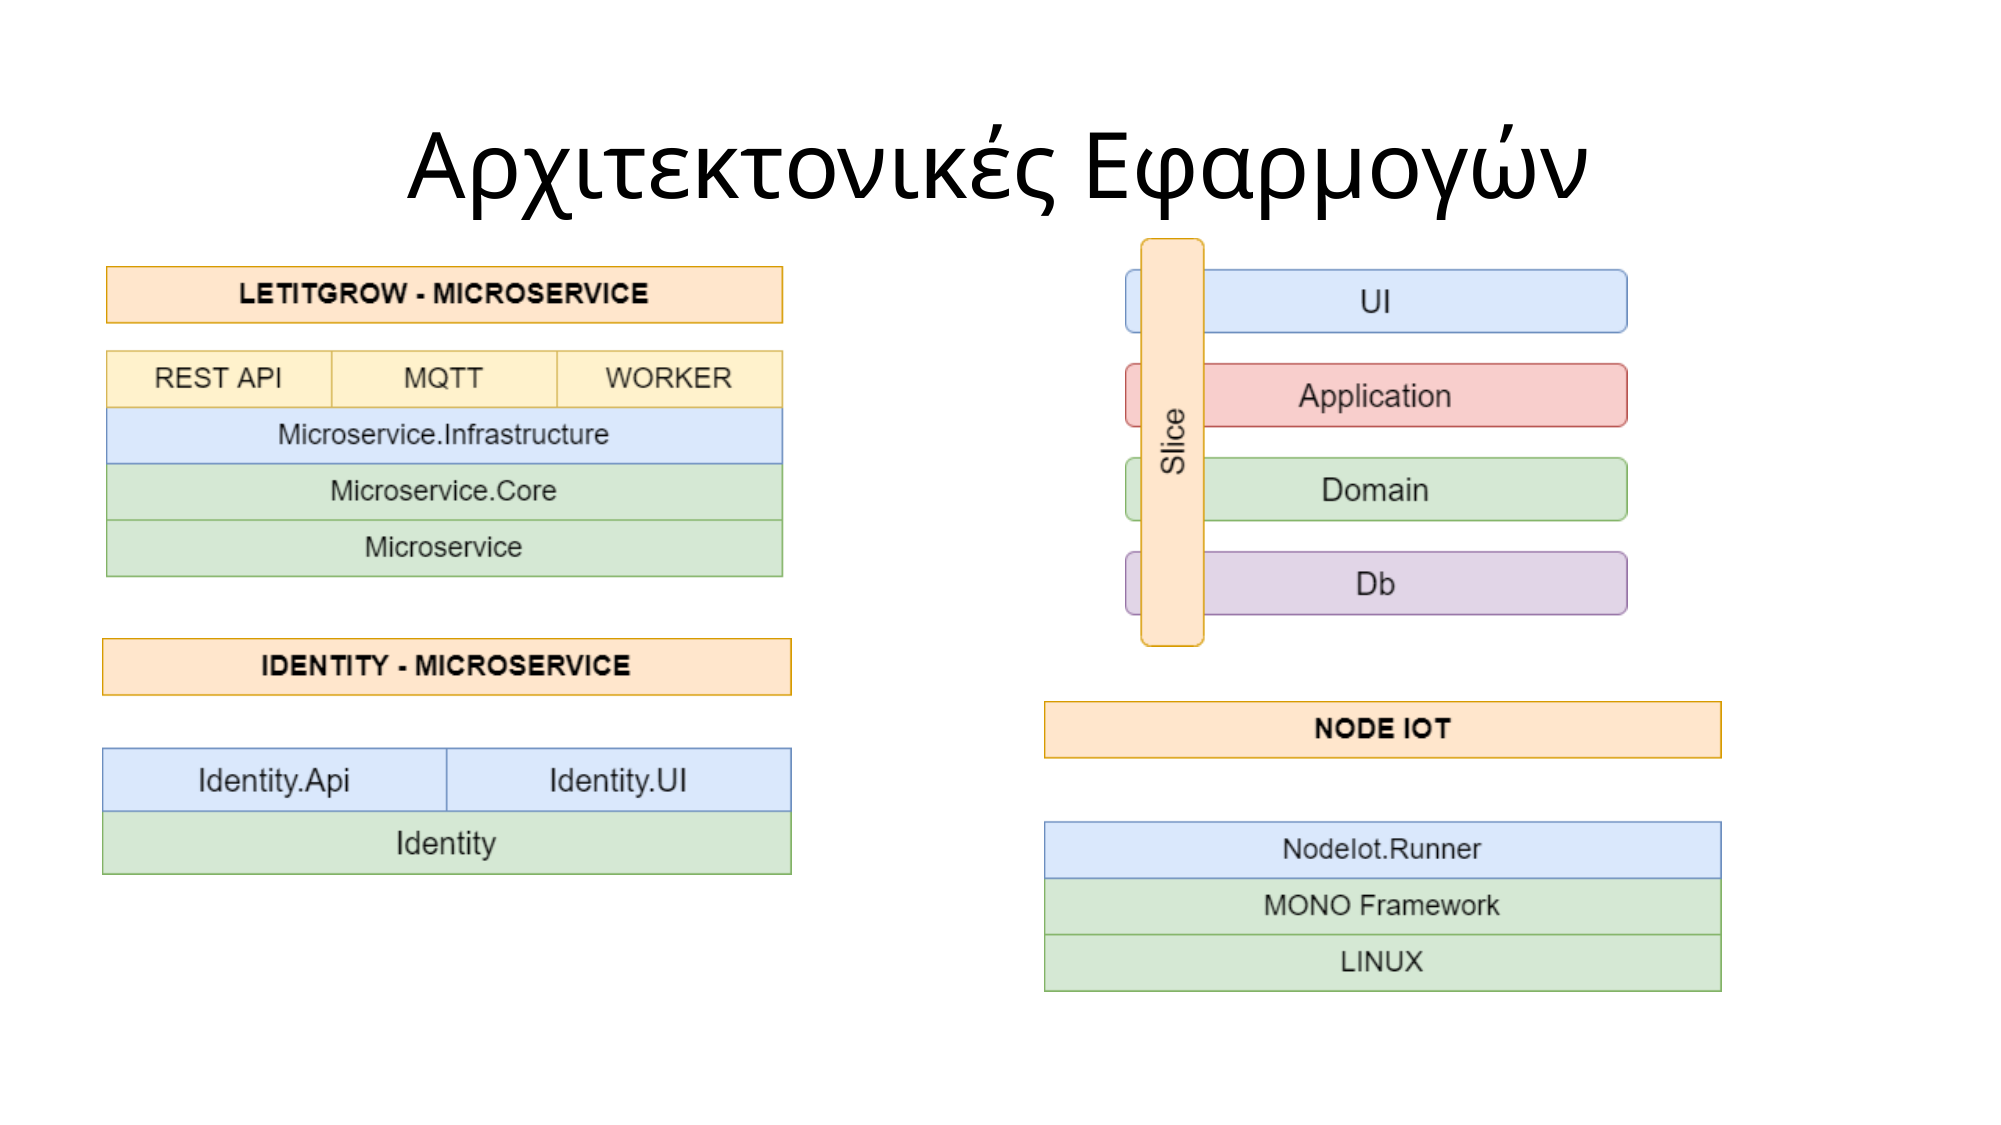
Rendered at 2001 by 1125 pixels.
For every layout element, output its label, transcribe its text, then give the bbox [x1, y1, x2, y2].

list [106, 266, 785, 579]
picture [102, 638, 792, 875]
picture [1044, 701, 1722, 992]
picture [1125, 238, 1628, 647]
title Αρχιτεκτονικές Εφαρμογών [137, 59, 1863, 278]
